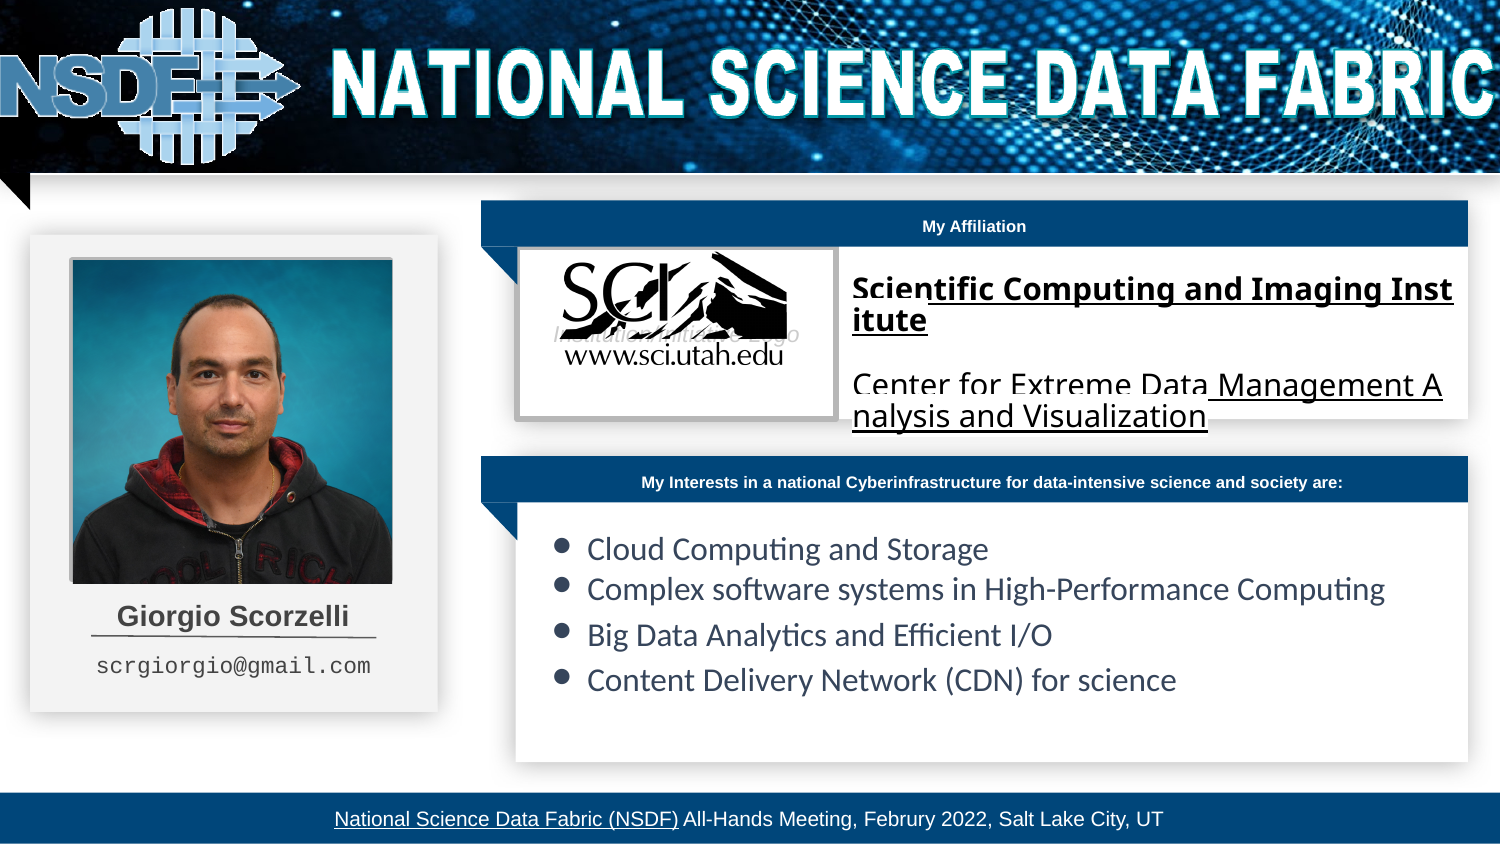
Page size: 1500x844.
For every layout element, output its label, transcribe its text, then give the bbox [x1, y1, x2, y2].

text_box Scientific Computing and Imaging Institute Center for Extreme Data Management Analysis and Visualization [837, 253, 1475, 408]
text_box Giorgio Scorzelli [53, 582, 414, 651]
picture [554, 248, 793, 371]
text_box Cloud Computing and Storage Complex software systems in High-Performance Computing Big Data Analytics and Efficient I/O Content Delivery Network (CDN) for science [534, 511, 1442, 745]
picture [0, 0, 1500, 208]
text_box scrgiorgio@gmail.com [29, 635, 437, 687]
picture [72, 274, 393, 584]
